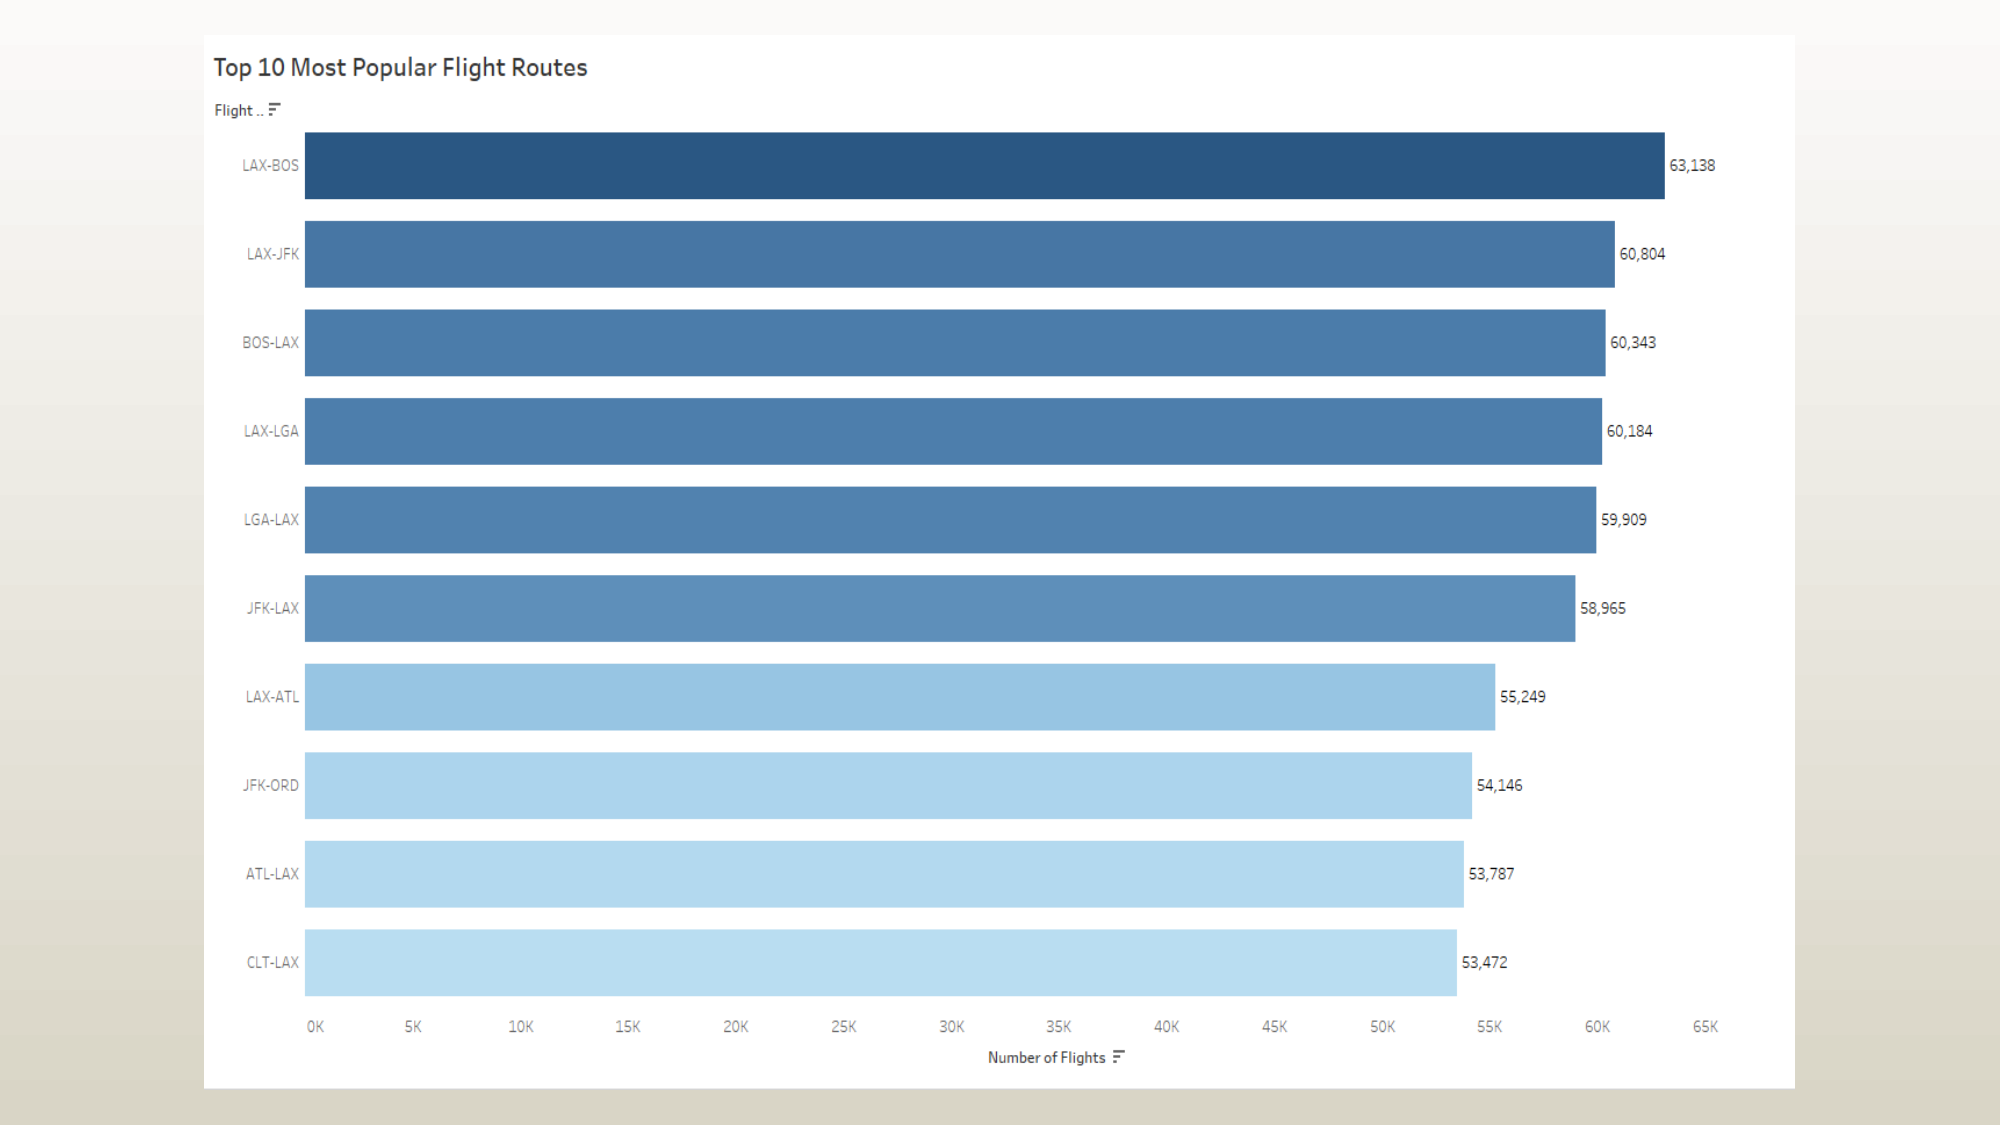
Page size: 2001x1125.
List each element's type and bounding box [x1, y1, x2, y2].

picture [204, 35, 1796, 1090]
text_box [0, 0, 2000, 1125]
